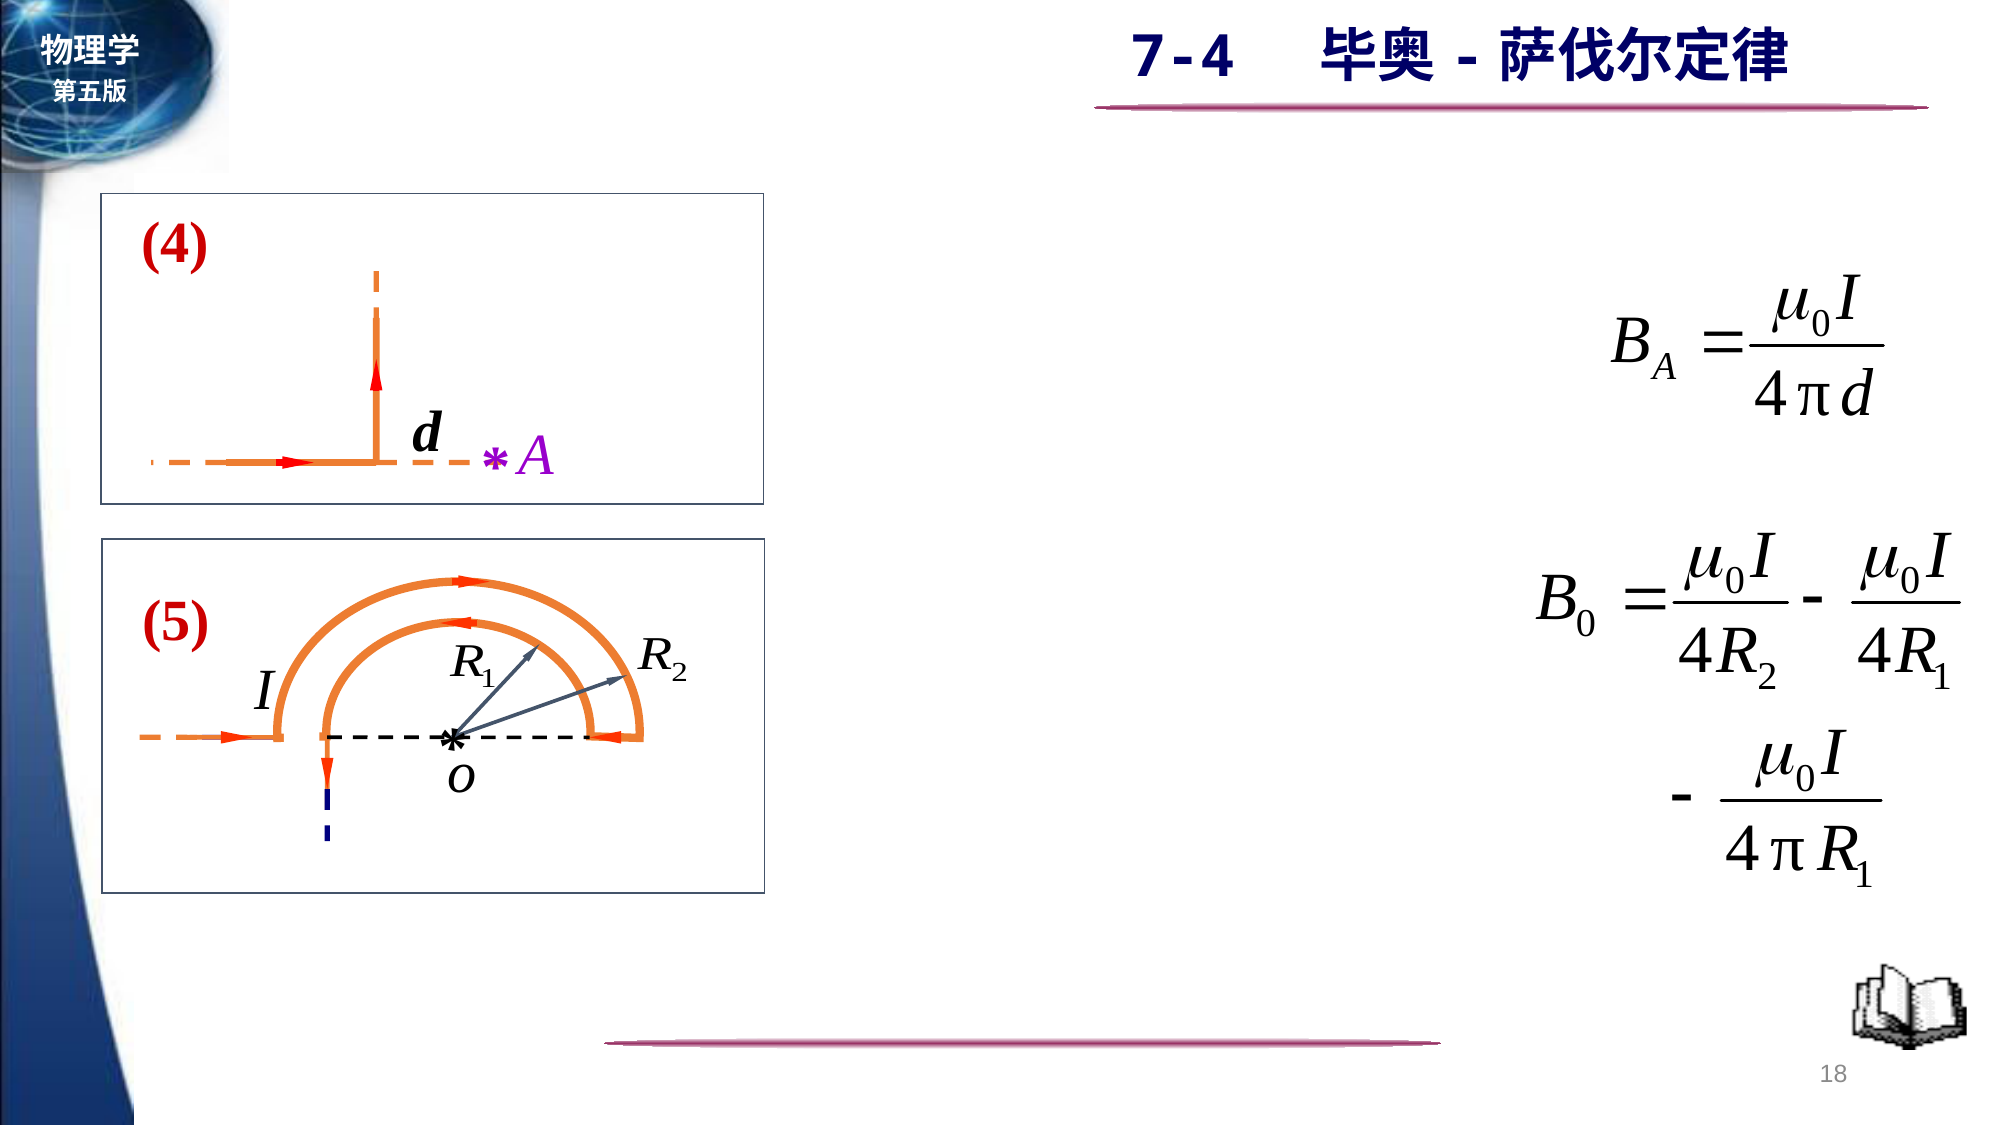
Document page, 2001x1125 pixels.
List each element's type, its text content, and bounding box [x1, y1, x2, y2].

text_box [1598, 255, 1897, 431]
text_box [102, 538, 765, 894]
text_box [88, 193, 764, 507]
slide_number 18 [1412, 1042, 1863, 1103]
picture [1850, 962, 1967, 1050]
picture [0, 0, 229, 1125]
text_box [1522, 509, 1972, 903]
